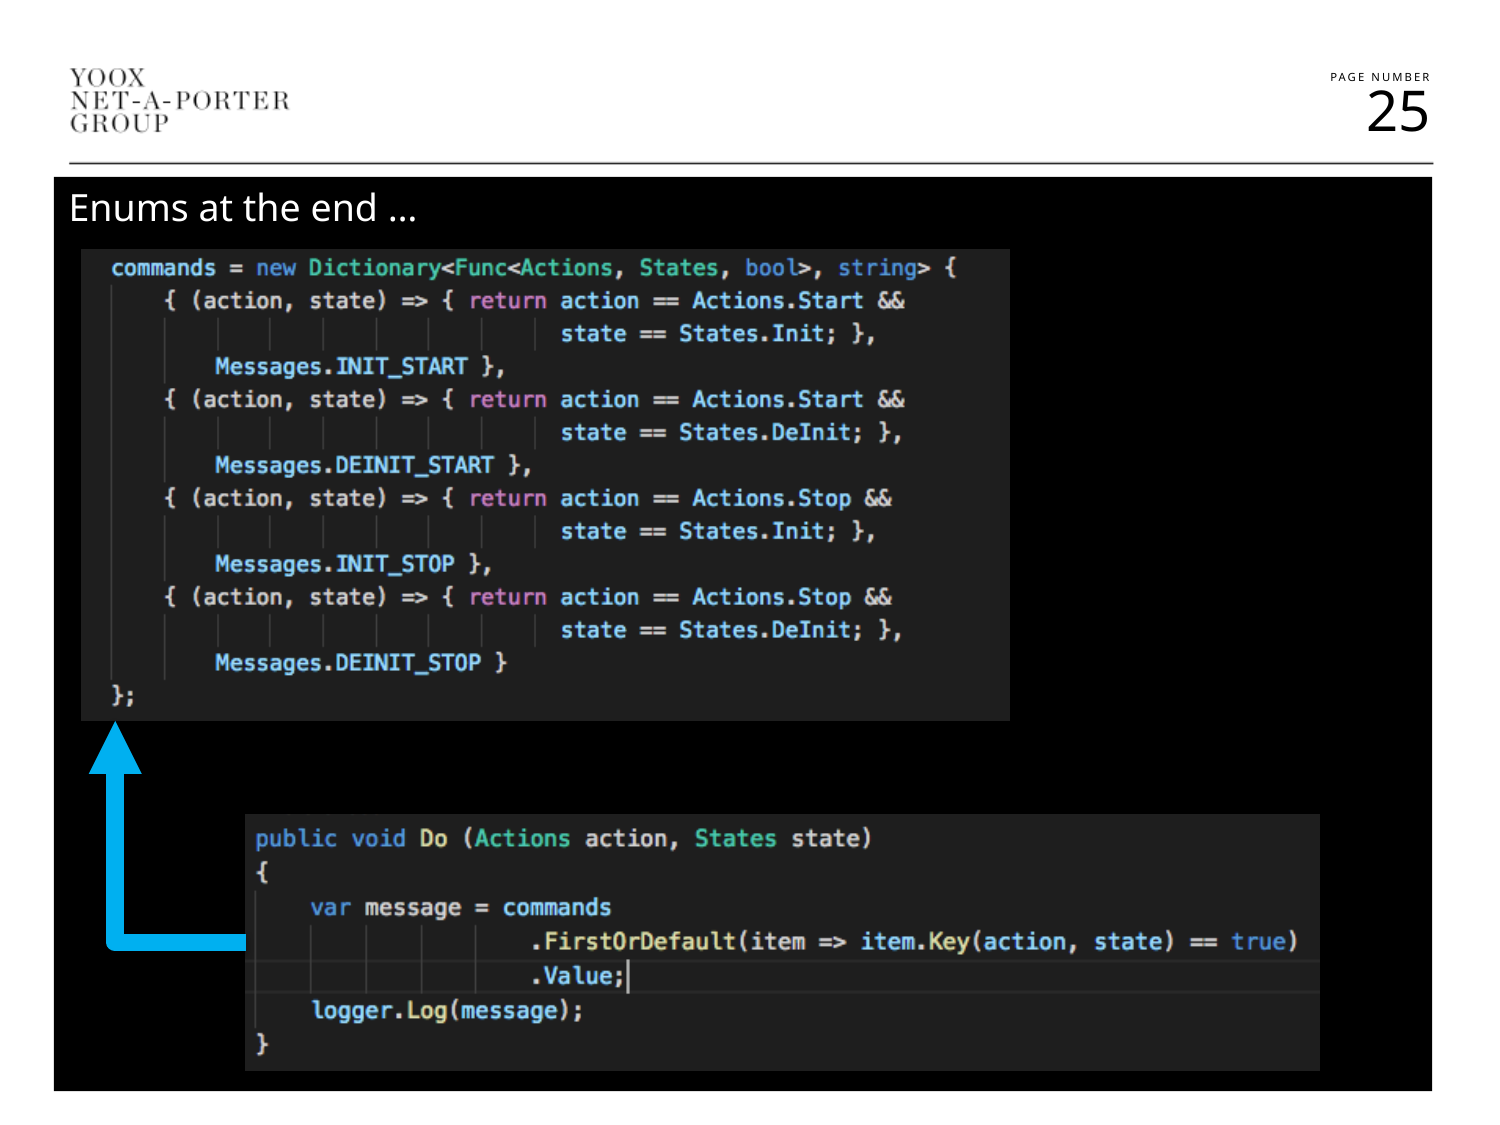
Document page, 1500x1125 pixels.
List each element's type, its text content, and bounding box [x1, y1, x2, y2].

picture [245, 814, 1320, 1071]
picture [81, 249, 1010, 722]
list Enums at the end … [53, 176, 1433, 1092]
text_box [114, 720, 247, 943]
